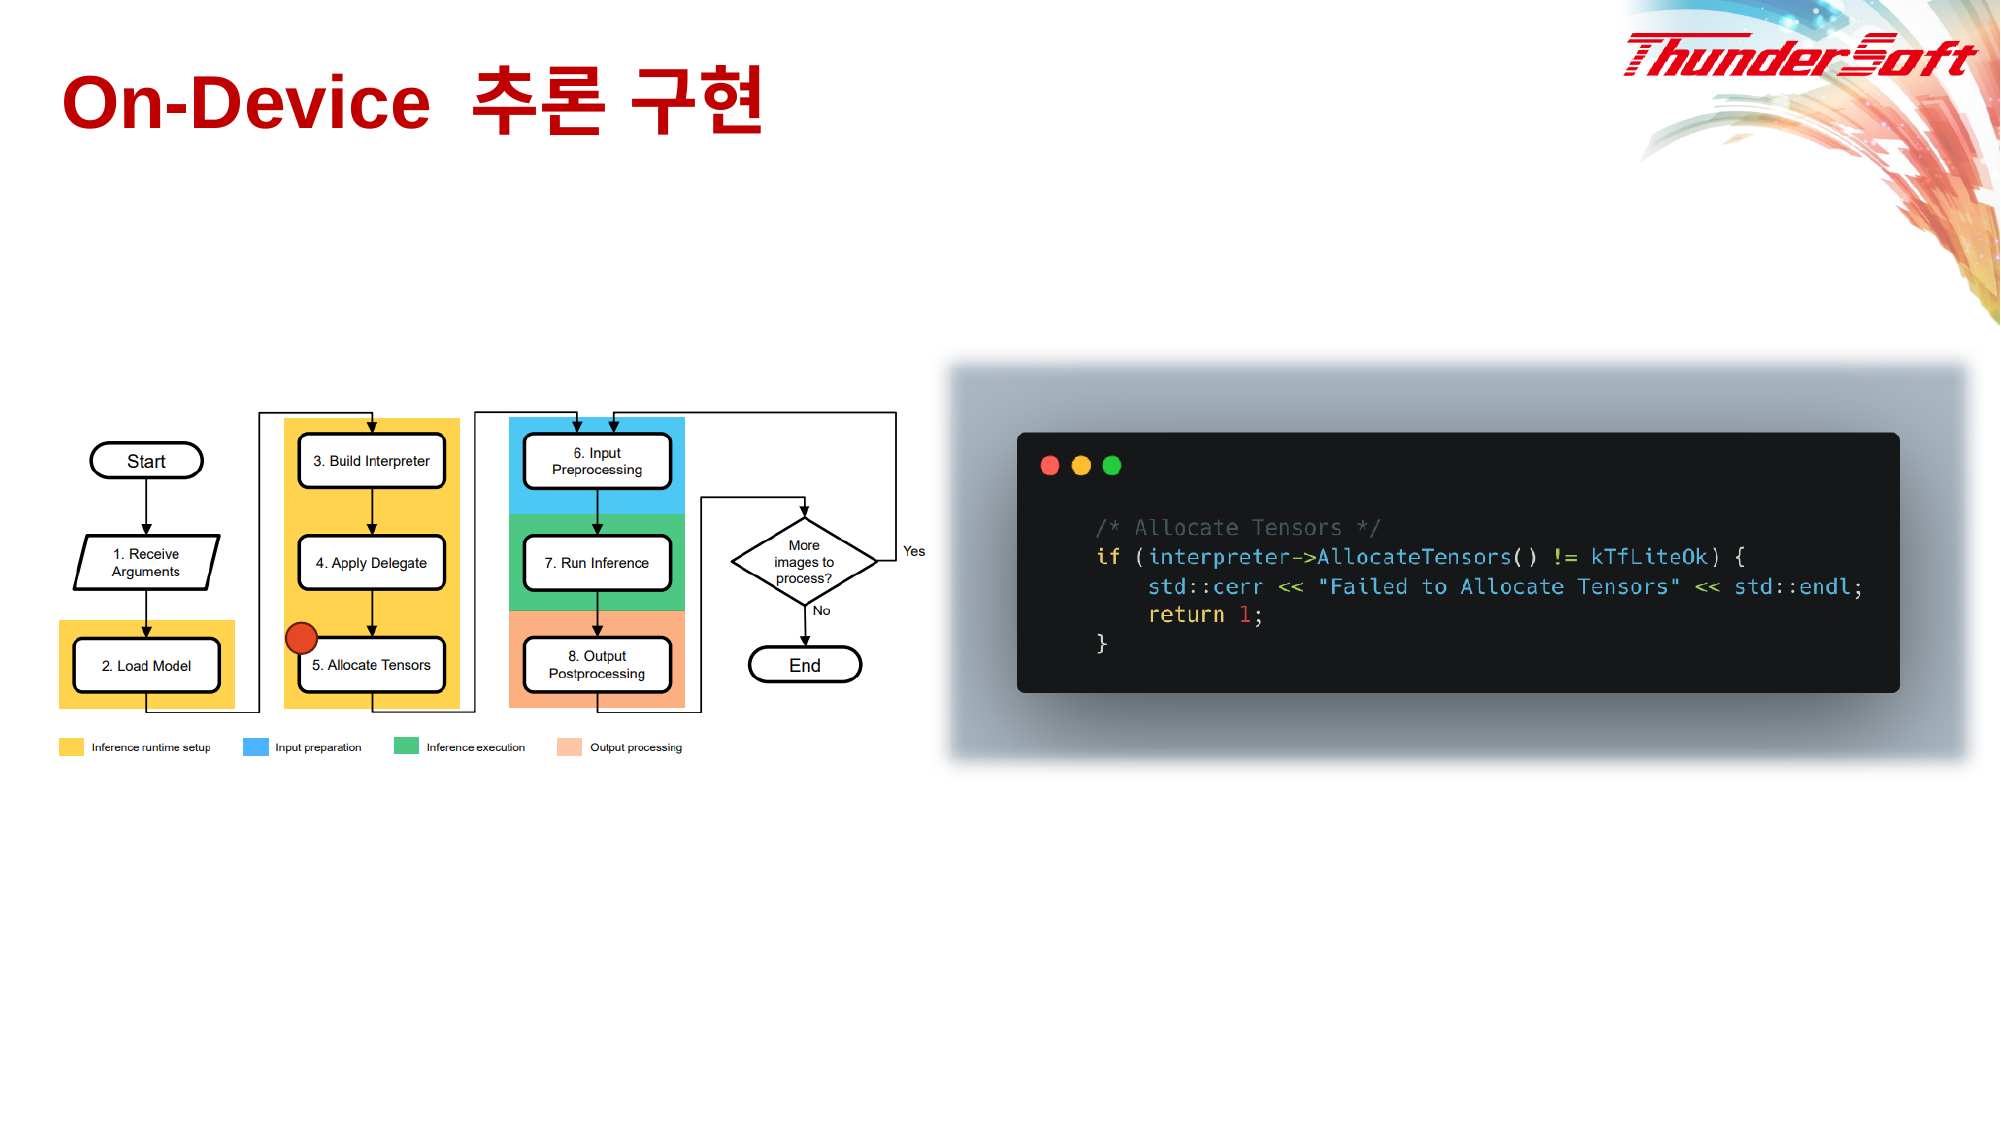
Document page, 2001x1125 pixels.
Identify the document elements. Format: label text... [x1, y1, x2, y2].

title On-Device 추론 구현 [45, 46, 1694, 163]
picture [45, 346, 1985, 779]
picture [1620, 0, 2000, 326]
